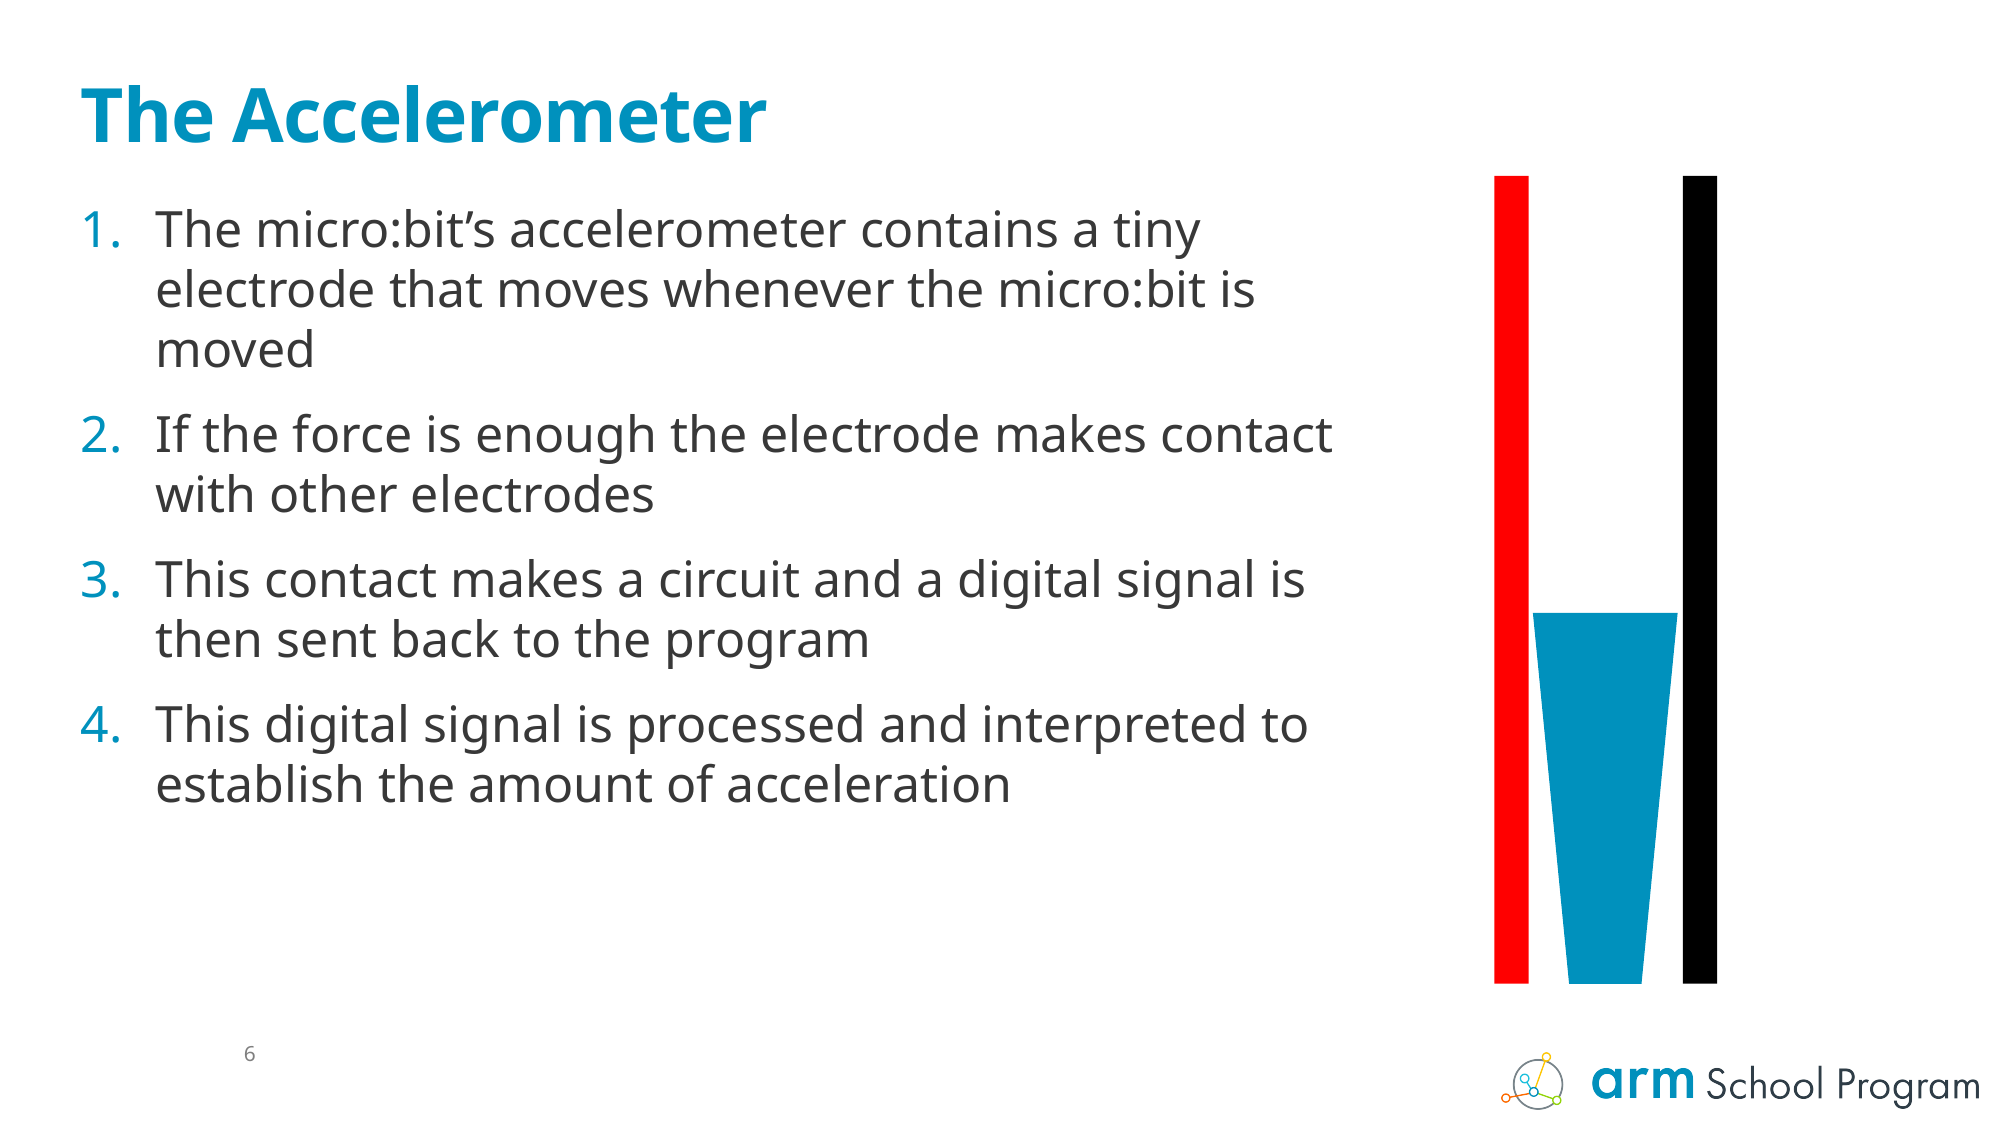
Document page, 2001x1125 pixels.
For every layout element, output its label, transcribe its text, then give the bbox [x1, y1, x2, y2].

list The micro:bit’s accelerometer contains a tiny electrode that moves whenever the micro:bit is moved If the force is enough the electrode makes contact with other electrodes This contact makes a circuit and a digital signal is then sent back to the program This digital signal is processed and interpreted to establish the amount of acceleration [80, 197, 1361, 952]
text_box [1493, 175, 1530, 985]
picture [1501, 1052, 1979, 1110]
text_box [1682, 175, 1718, 985]
title The Accelerometer [80, 48, 1915, 158]
text_box [1531, 611, 1679, 985]
